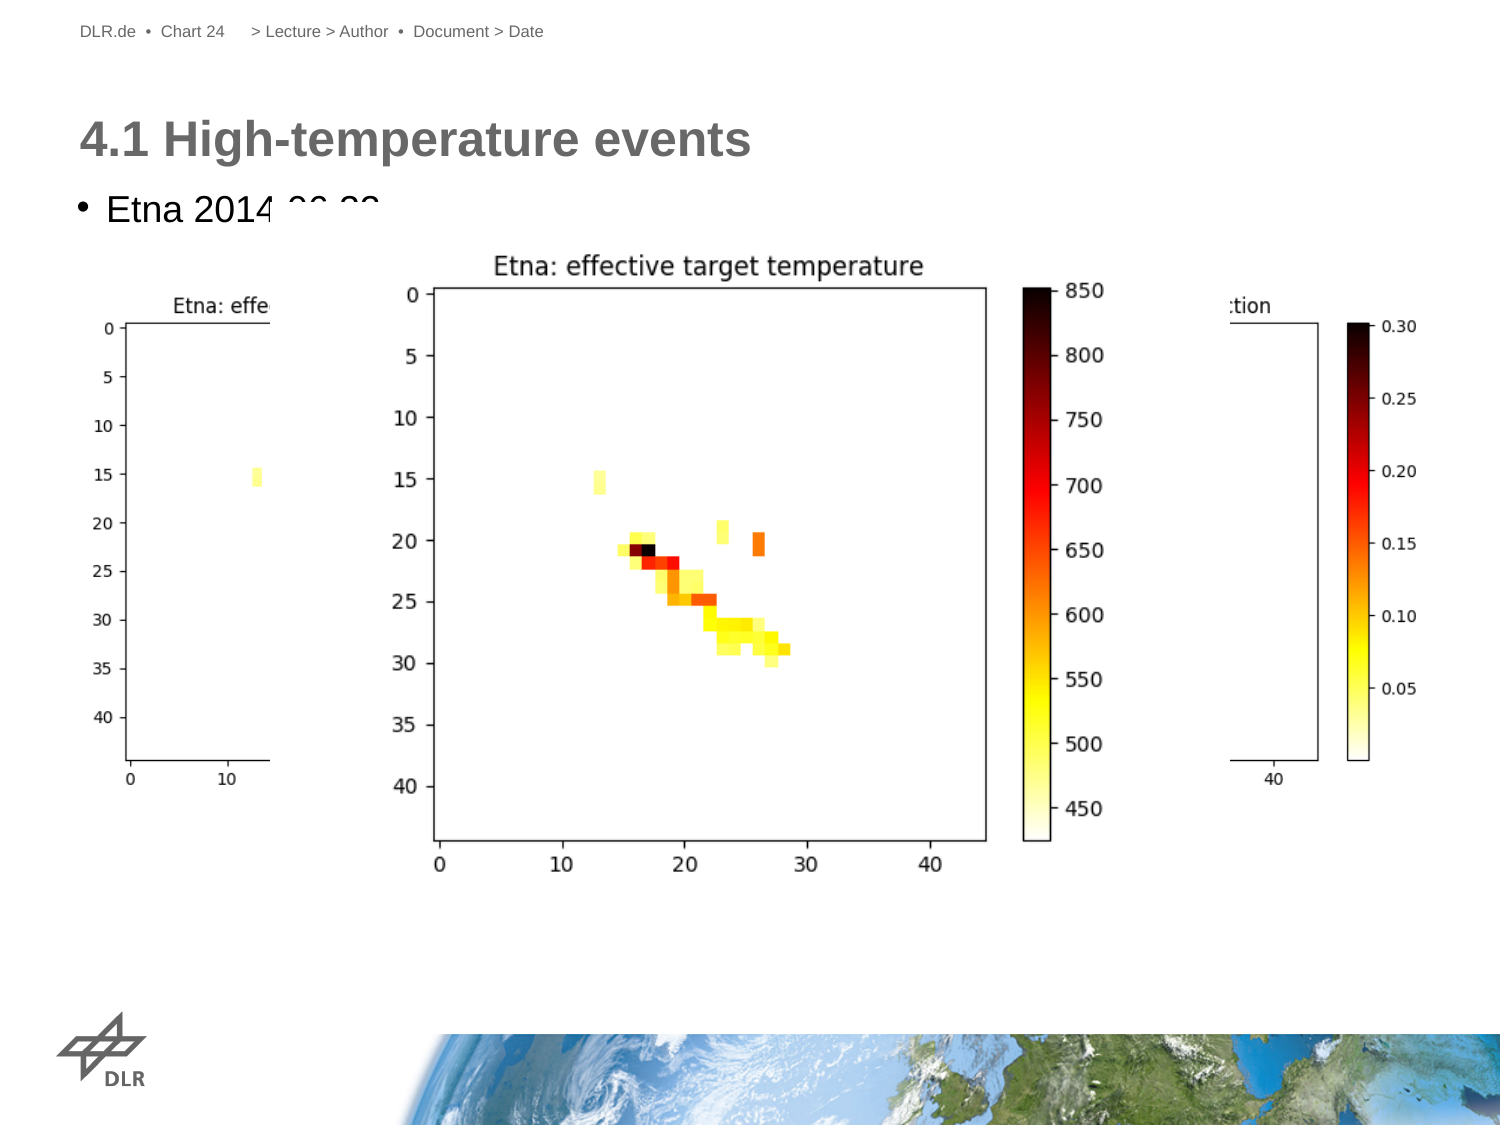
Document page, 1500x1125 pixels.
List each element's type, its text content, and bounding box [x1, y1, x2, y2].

list Etna 2014.06.22 [76, 184, 1418, 232]
title 4.1 High-temperature events [79, 106, 1421, 173]
slide_number DLR.de • Chart 24 [79, 20, 251, 45]
picture [0, 1007, 1500, 1125]
picture [0, 202, 1500, 921]
footer > Lecture > Author • Document > Date [251, 20, 1421, 45]
